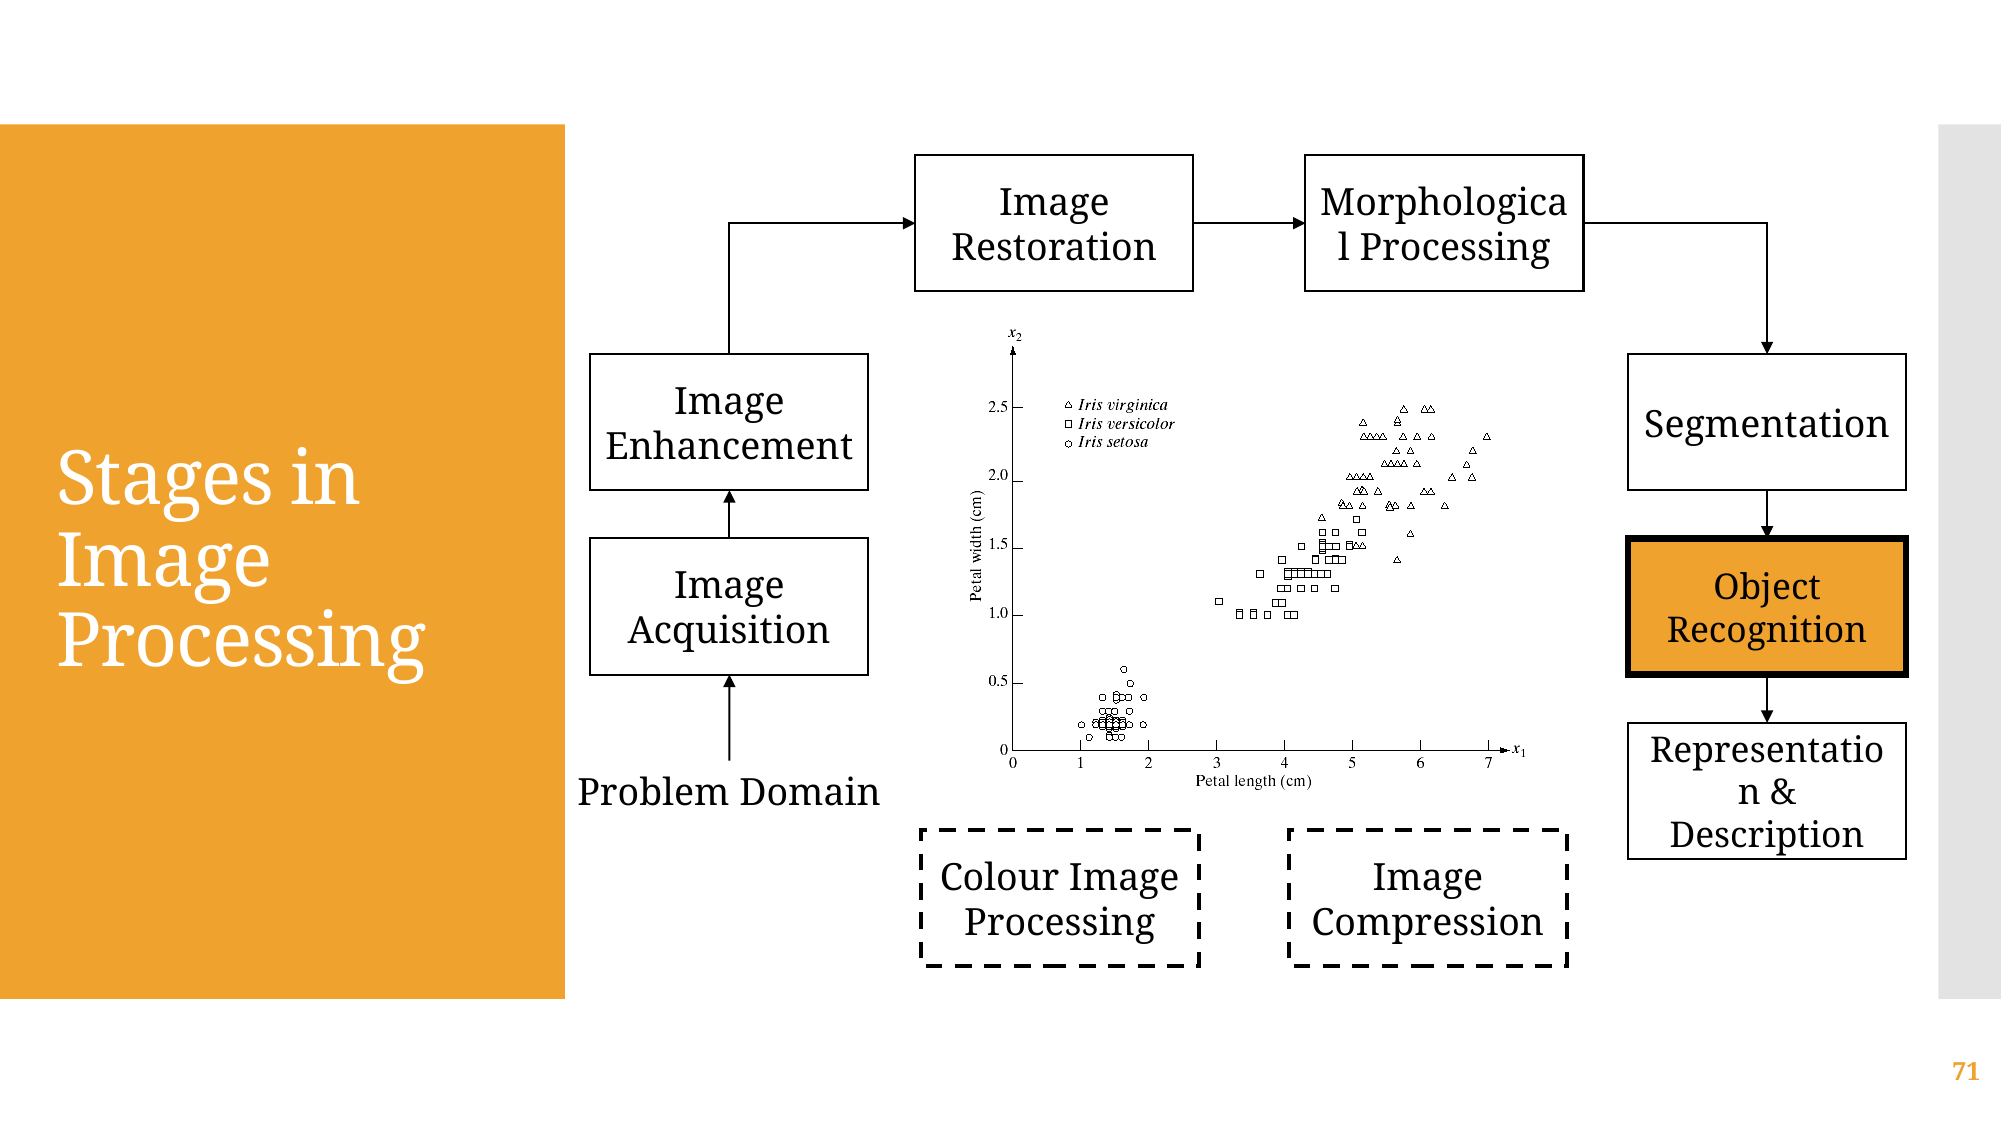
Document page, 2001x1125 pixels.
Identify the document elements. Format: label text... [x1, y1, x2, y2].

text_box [1583, 223, 1768, 355]
text_box Object Recognition [1628, 538, 1907, 675]
text_box Segmentation [1628, 354, 1907, 491]
text_box Morphological Processing [1305, 155, 1584, 292]
text_box Image Acquisition [590, 538, 869, 675]
text_box Image Enhancement [590, 354, 869, 491]
text_box Image Restoration [915, 155, 1194, 292]
picture [957, 317, 1537, 796]
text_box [756, 195, 888, 382]
text_box Image Compression [1288, 829, 1567, 967]
text_box Representation & Description [1628, 722, 1907, 859]
title Stages in Image Processing [41, 184, 525, 940]
slide_number 71 [1744, 1042, 1996, 1103]
text_box Problem Domain [562, 760, 897, 821]
text_box Colour Image Processing [920, 829, 1199, 967]
